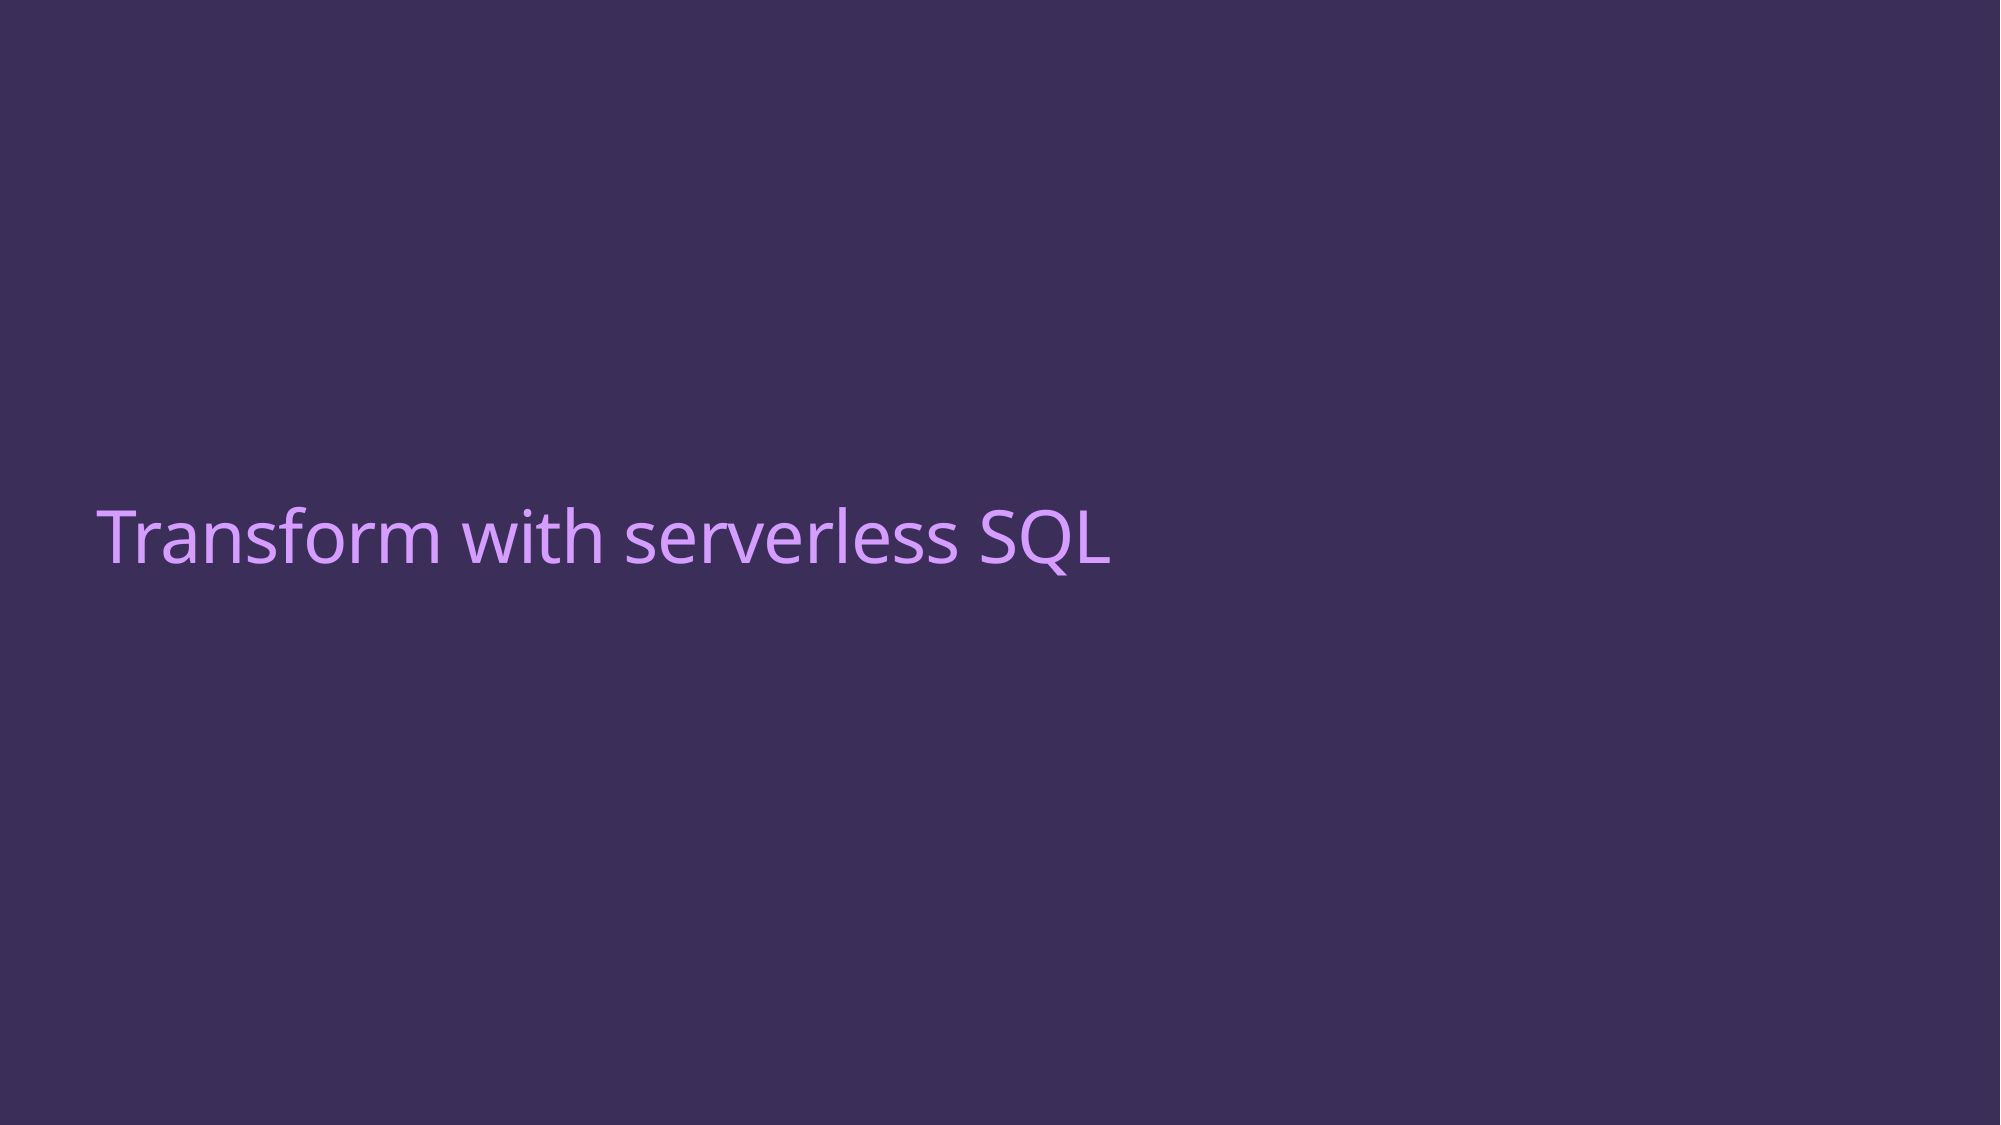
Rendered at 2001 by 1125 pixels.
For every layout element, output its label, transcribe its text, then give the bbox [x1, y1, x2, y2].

title Transform with serverless SQL [96, 499, 1596, 580]
